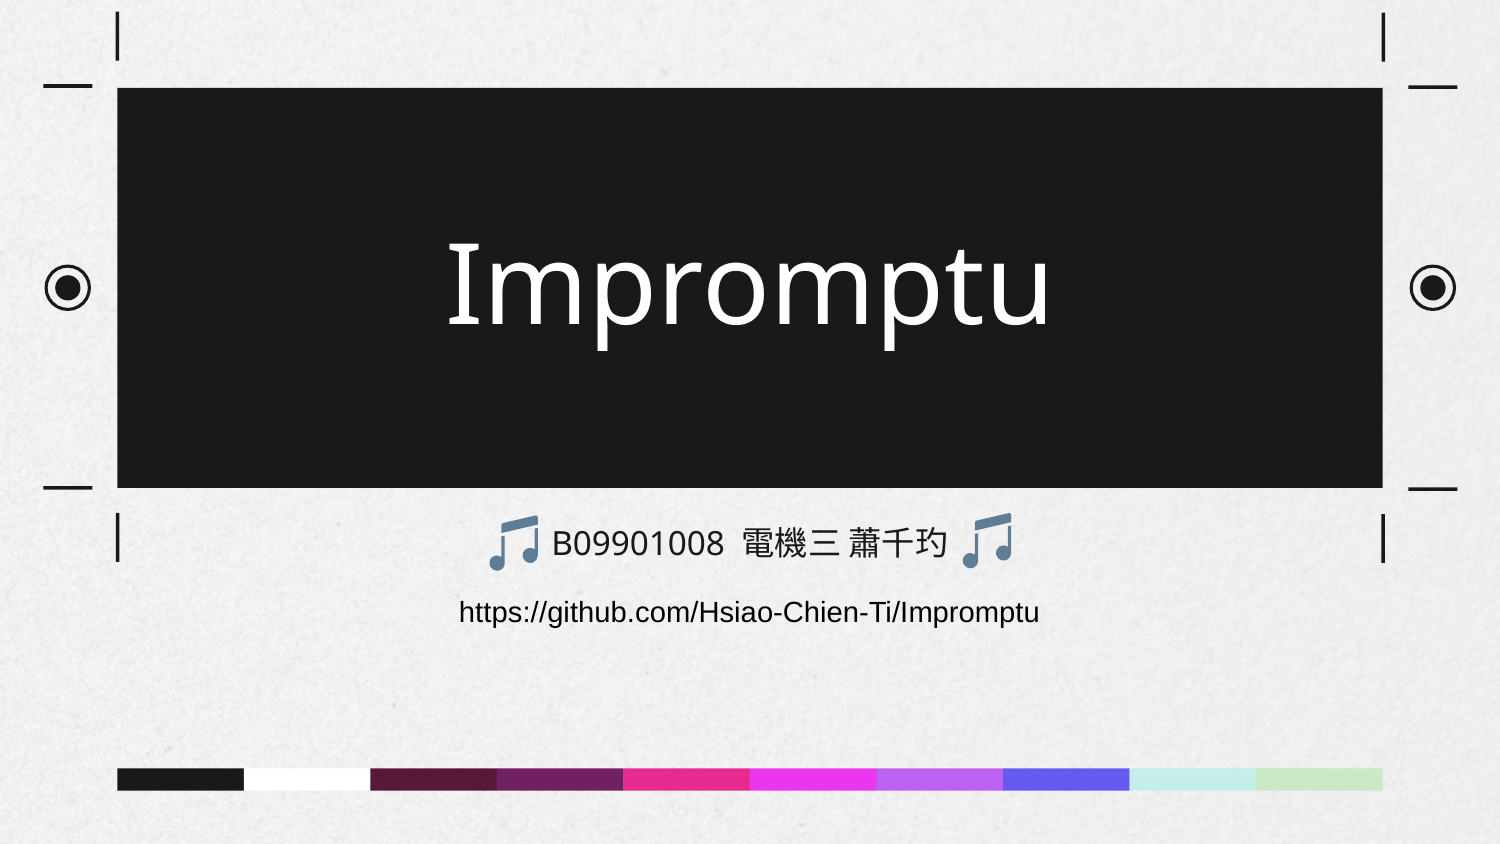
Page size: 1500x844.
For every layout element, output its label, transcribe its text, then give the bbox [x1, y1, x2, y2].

text_box [46, 266, 90, 310]
text_box [1408, 487, 1458, 491]
text_box [1381, 514, 1385, 563]
text_box [117, 87, 1383, 488]
text_box [115, 512, 120, 562]
text_box [56, 276, 79, 299]
text_box [1408, 85, 1458, 89]
text_box https://github.com/Hsiao-Chien-Ti/Impromptu [444, 585, 1056, 636]
text_box [115, 11, 120, 61]
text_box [961, 512, 1012, 569]
text_box [1421, 276, 1445, 299]
text_box [1381, 12, 1386, 62]
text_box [488, 515, 539, 571]
subtitle B09901008 電機三 蕭千玓 [392, 508, 1108, 576]
title Impromptu [144, 132, 1356, 444]
text_box [43, 84, 93, 88]
picture [0, 0, 1500, 844]
text_box [43, 486, 93, 490]
text_box [1411, 266, 1455, 310]
